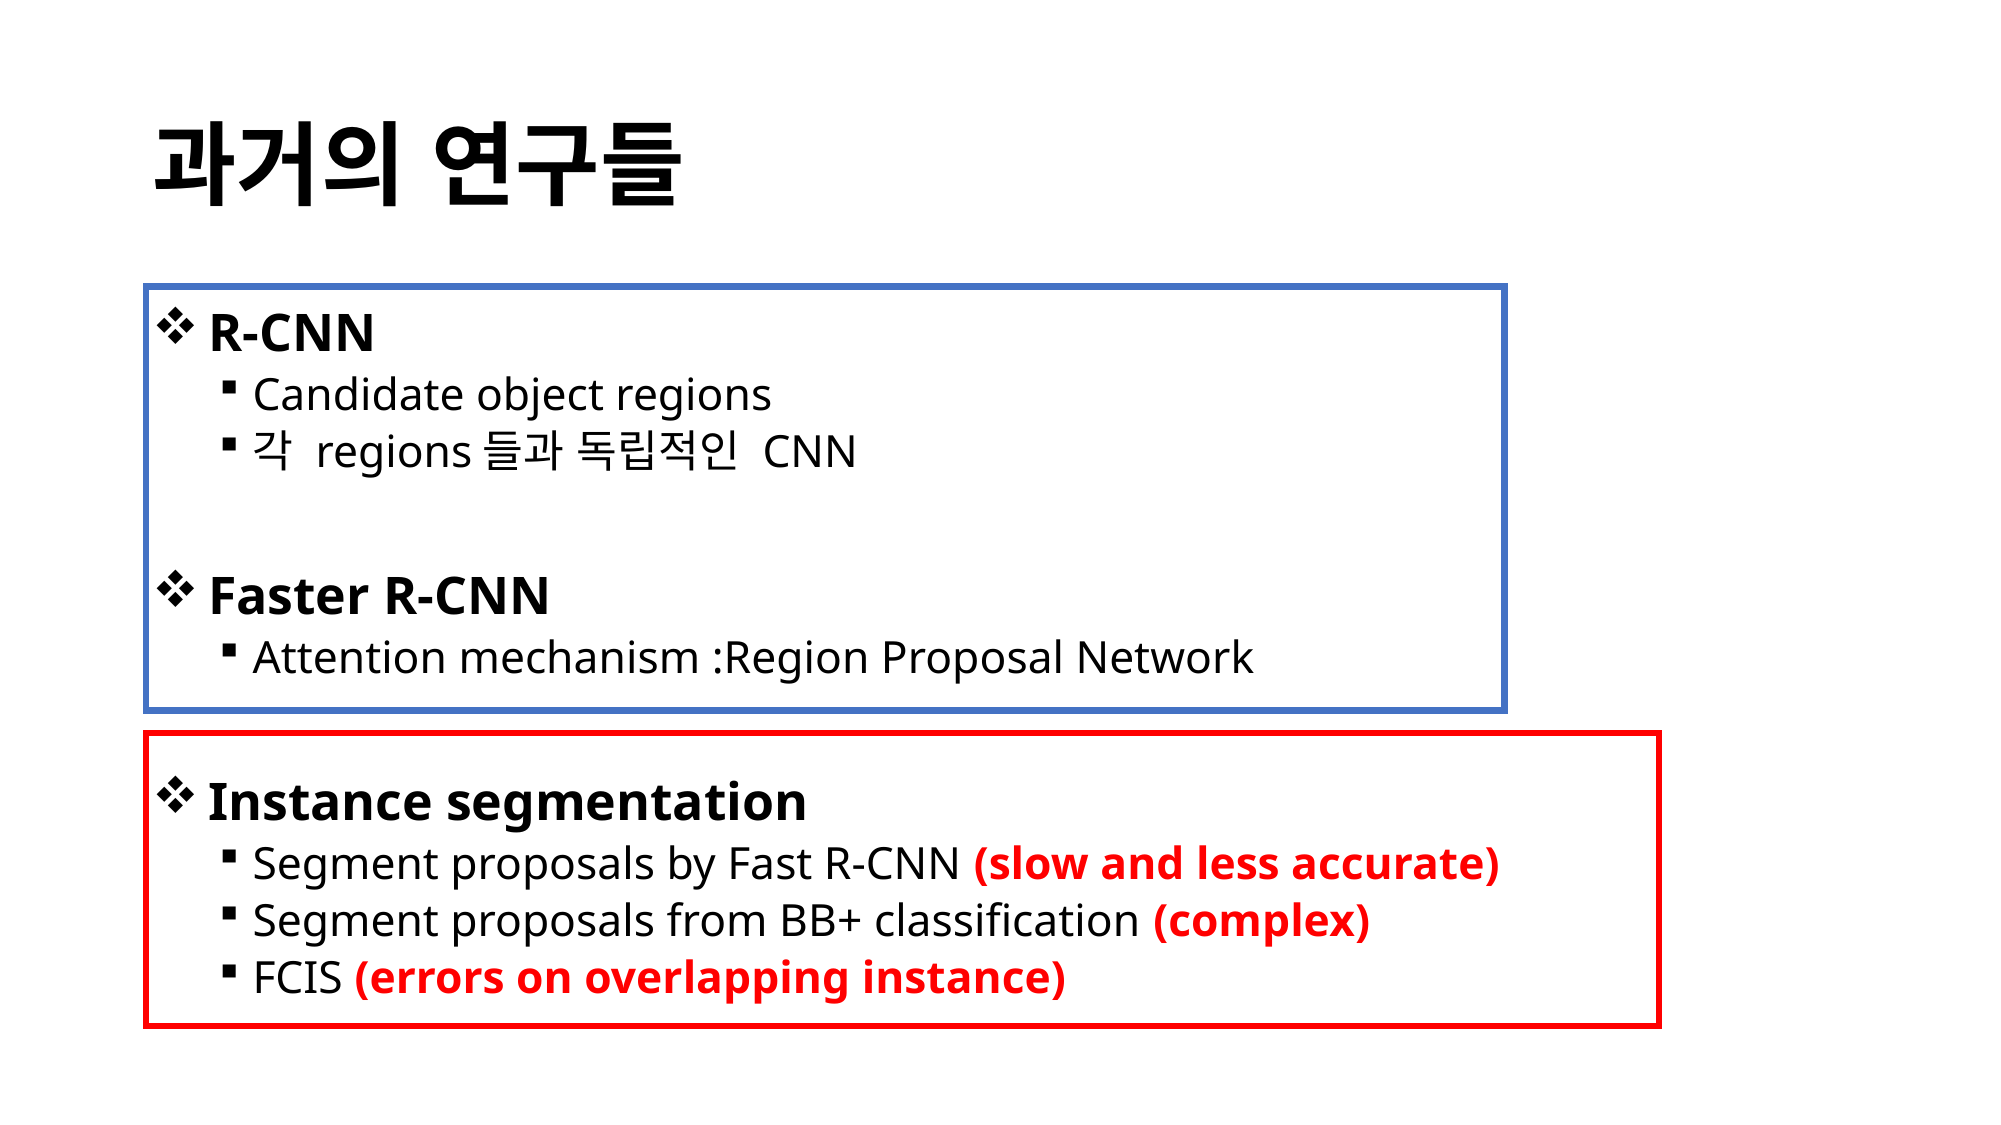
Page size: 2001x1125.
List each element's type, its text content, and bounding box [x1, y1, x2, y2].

text_box [145, 732, 1660, 1027]
text_box [145, 286, 1506, 711]
title 과거의 연구들 [137, 59, 1863, 278]
list R-CNN Candidate object regions 각 regions들과 독립적인 CNN Faster R-CNN Attention mechanism :Region Proposal Network Instance segmentation Segment proposals by Fast R-CNN (slow and less accurate) Segment proposals from BB+ classification (complex) FCIS (errors on overlapping instance) [137, 299, 1863, 1014]
